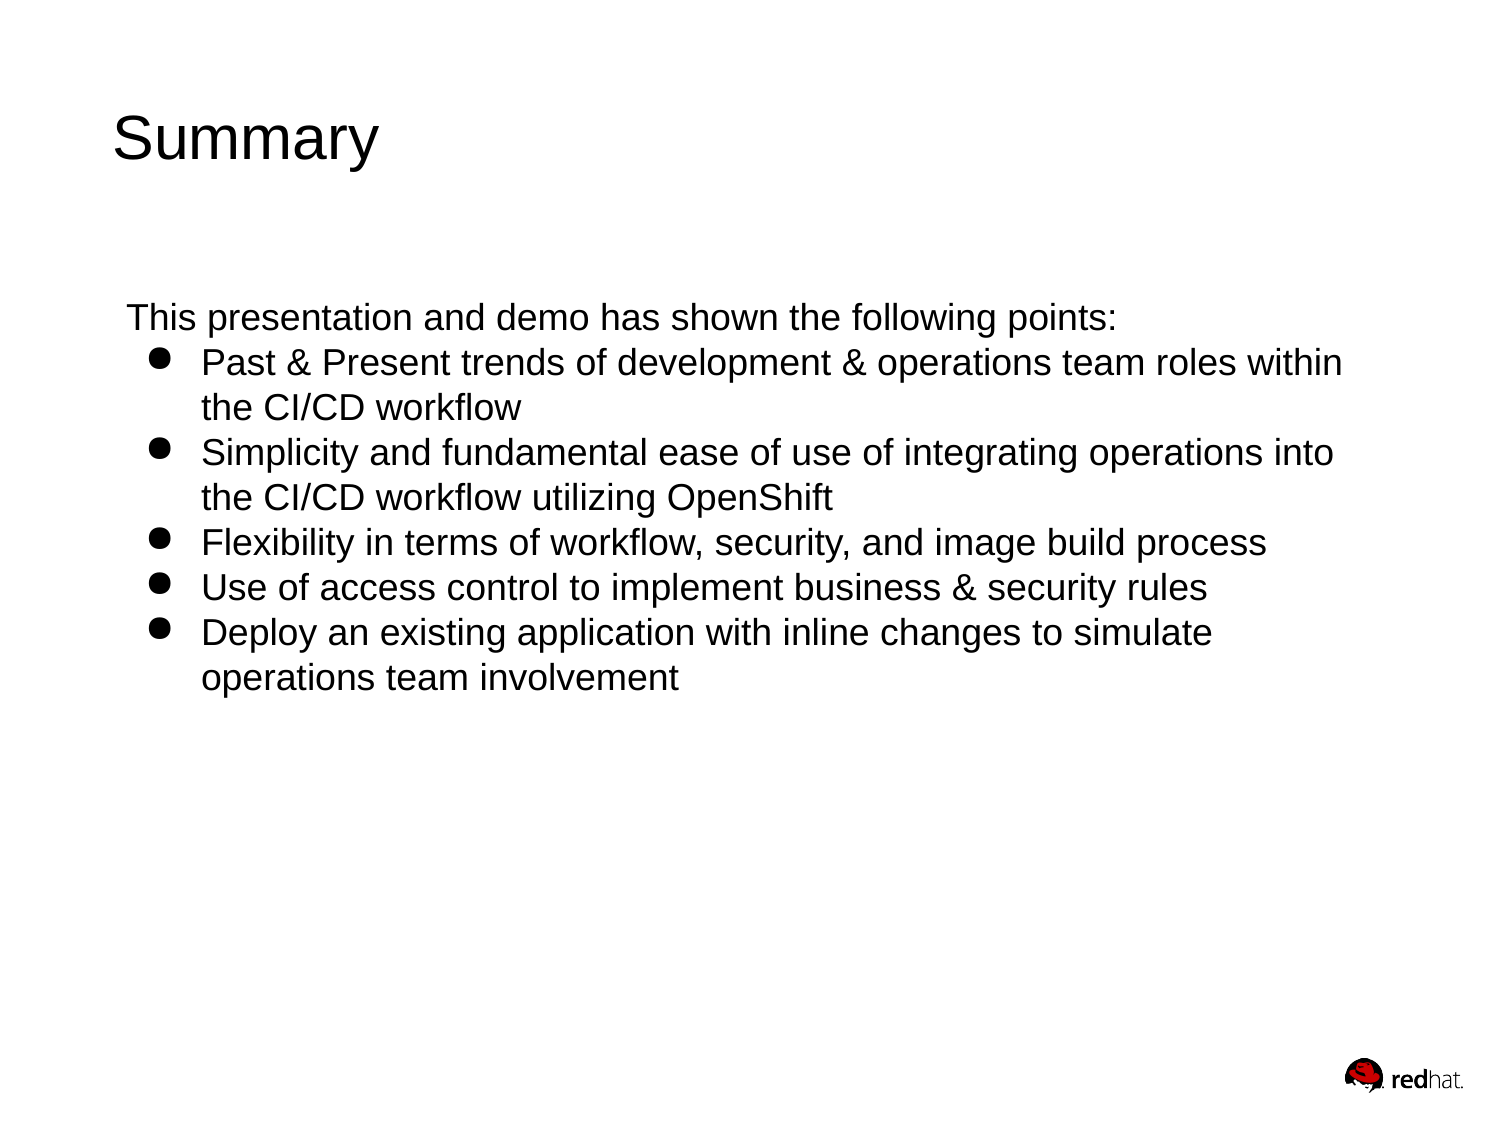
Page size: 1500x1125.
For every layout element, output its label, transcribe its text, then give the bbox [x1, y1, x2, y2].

picture [1345, 1058, 1463, 1097]
text_box This presentation and demo has shown the following points: Past & Present trends of development & operations team roles within the CI/CD workflow Simplicity and fundamental ease of use of integrating operations into the CI/CD workflow utilizing OpenShift Flexibility in terms of workflow, security, and image build process Use of access control to implement business & security rules Deploy an existing application with inline changes to simulate operations team involvement [111, 277, 1388, 960]
text_box Summary [112, 16, 1388, 254]
